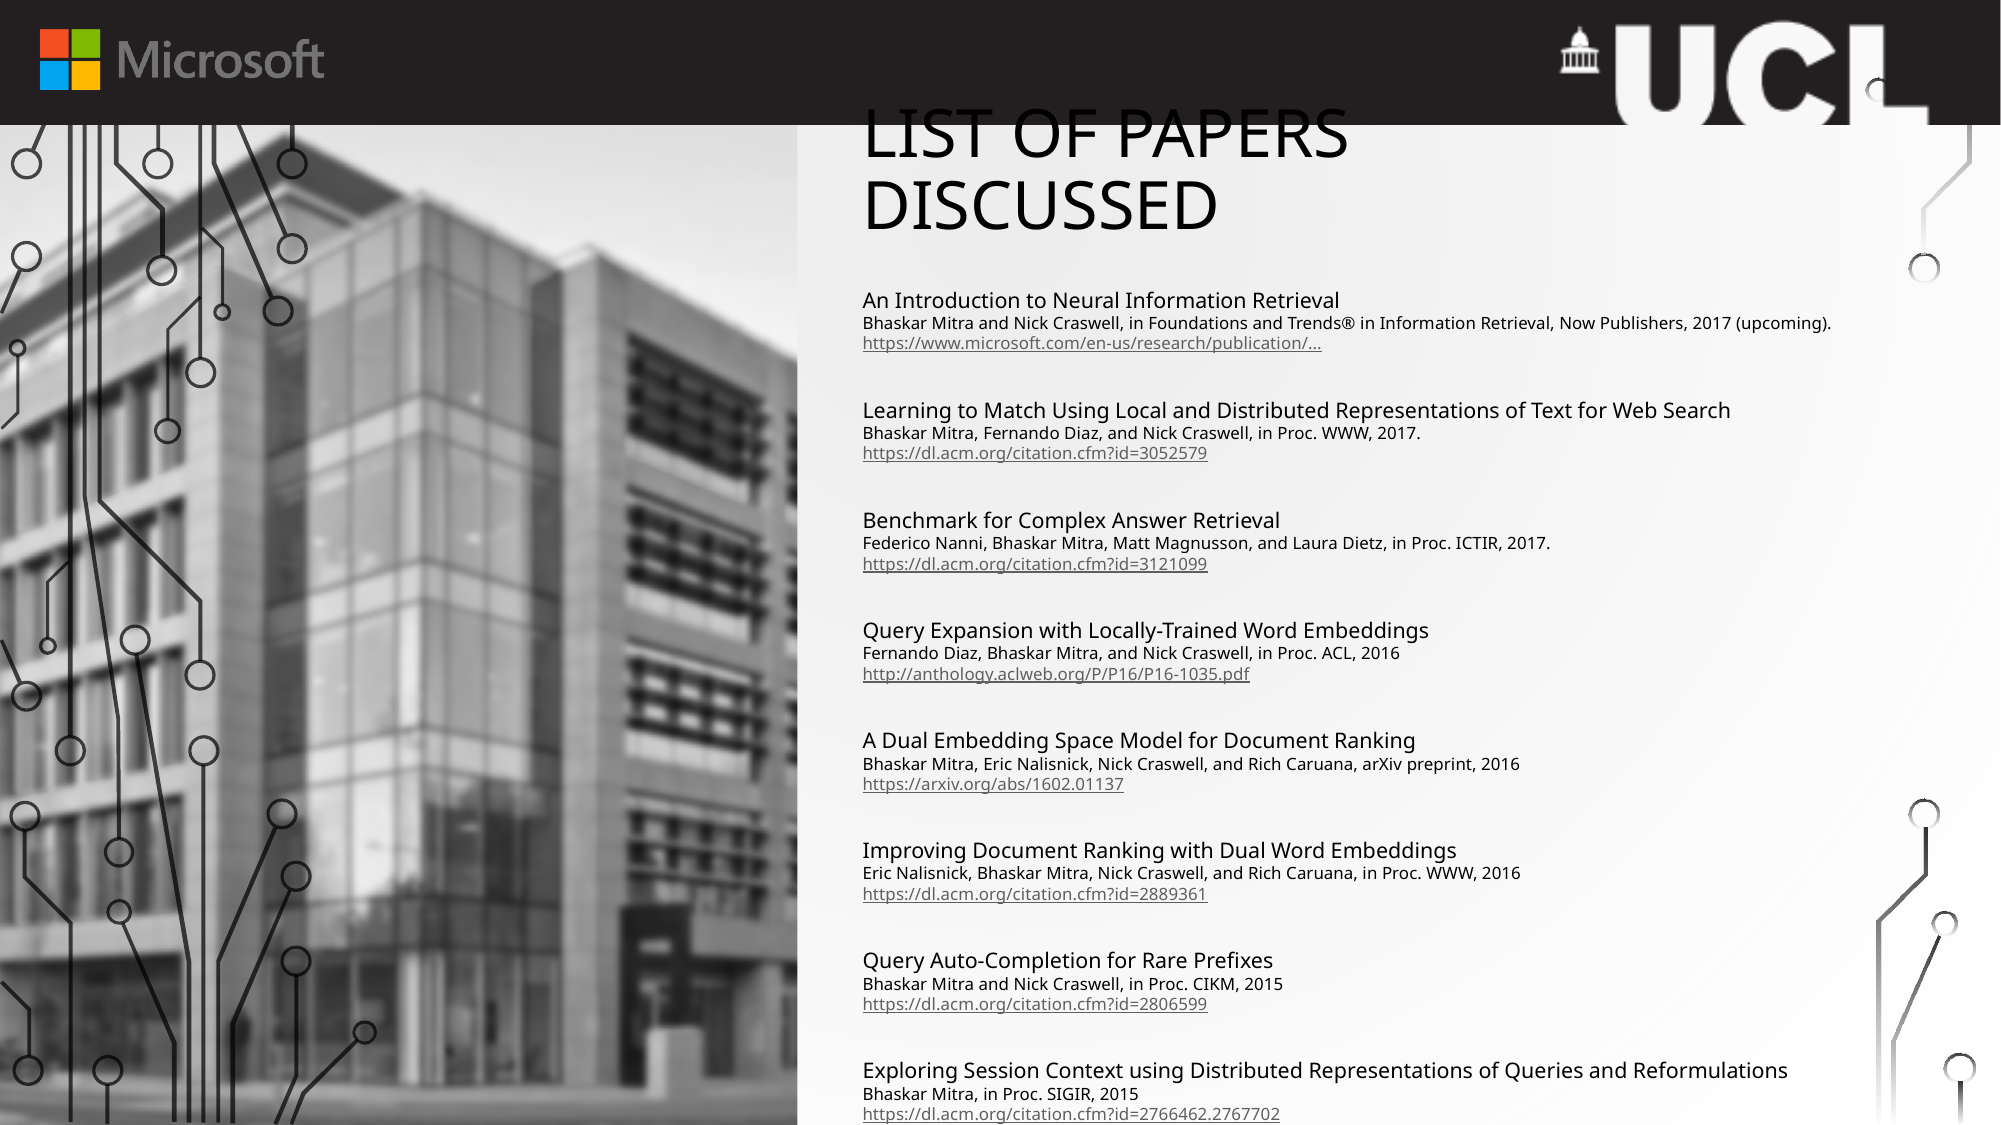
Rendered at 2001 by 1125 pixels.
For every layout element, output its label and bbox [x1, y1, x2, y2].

text_box [0, 125, 379, 1125]
text_box [1863, 125, 1976, 1124]
picture [0, 0, 2000, 1125]
text_box [798, 125, 2000, 1125]
